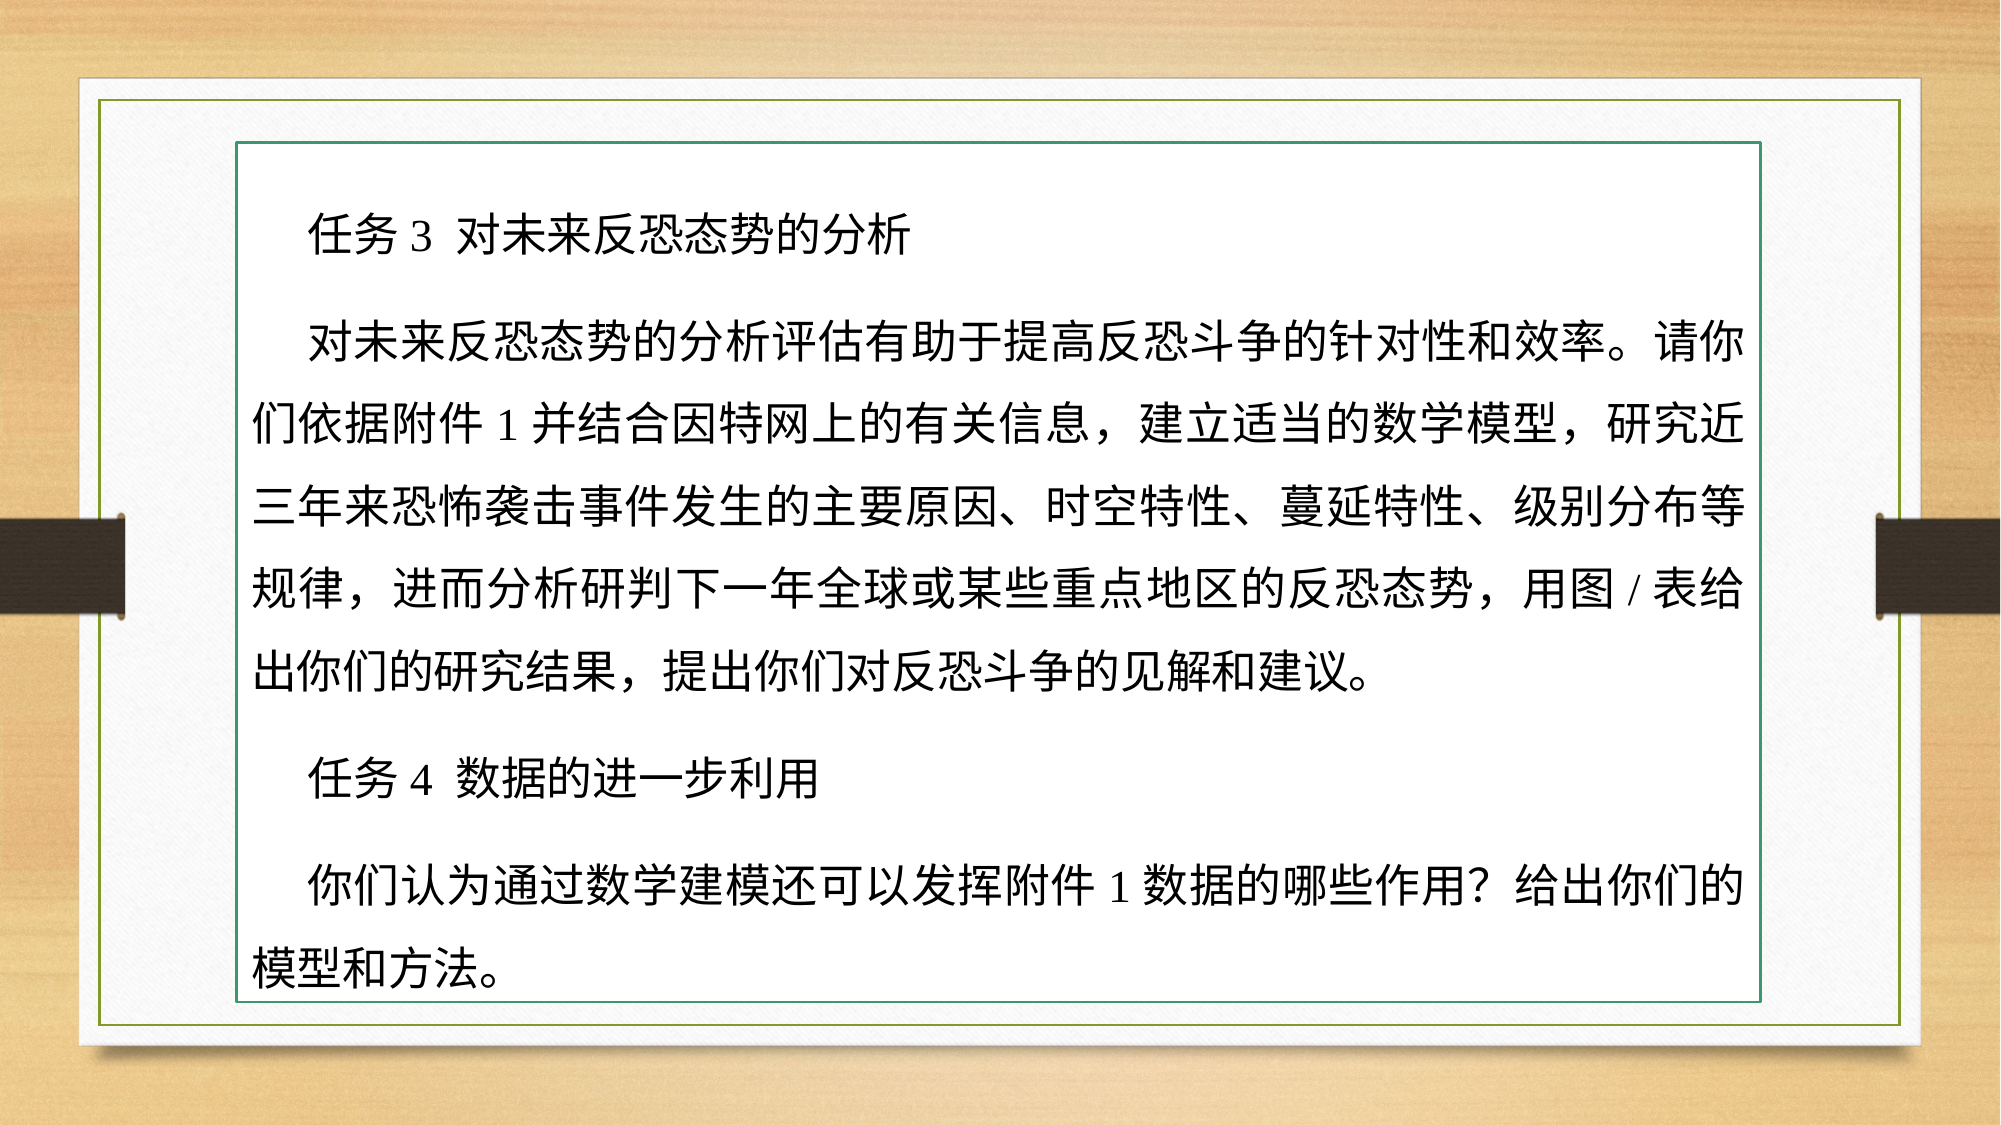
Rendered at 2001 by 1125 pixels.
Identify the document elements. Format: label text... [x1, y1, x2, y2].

picture [0, 0, 2001, 1125]
text_box 任务3 对未来反恐态势的分析 对未来反恐态势的分析评估有助于提高反恐斗争的针对性和效率。请你们依据附件1并结合因特网上的有关信息，建立适当的数学模型，研究近三年来恐怖袭击事件发生的主要原因、时空特性、蔓延特性、级别分布等规律，进而分析研判下一年全球或某些重点地区的反恐态势，用图/表给出你们的研究结果，提出你们对反恐斗争的见解和建议。 任务4 数据的进一步利用 你们认为通过数学建模还可以发挥附件1数据的哪些作用？给出你们的模型和方法。 [235, 141, 1762, 1003]
